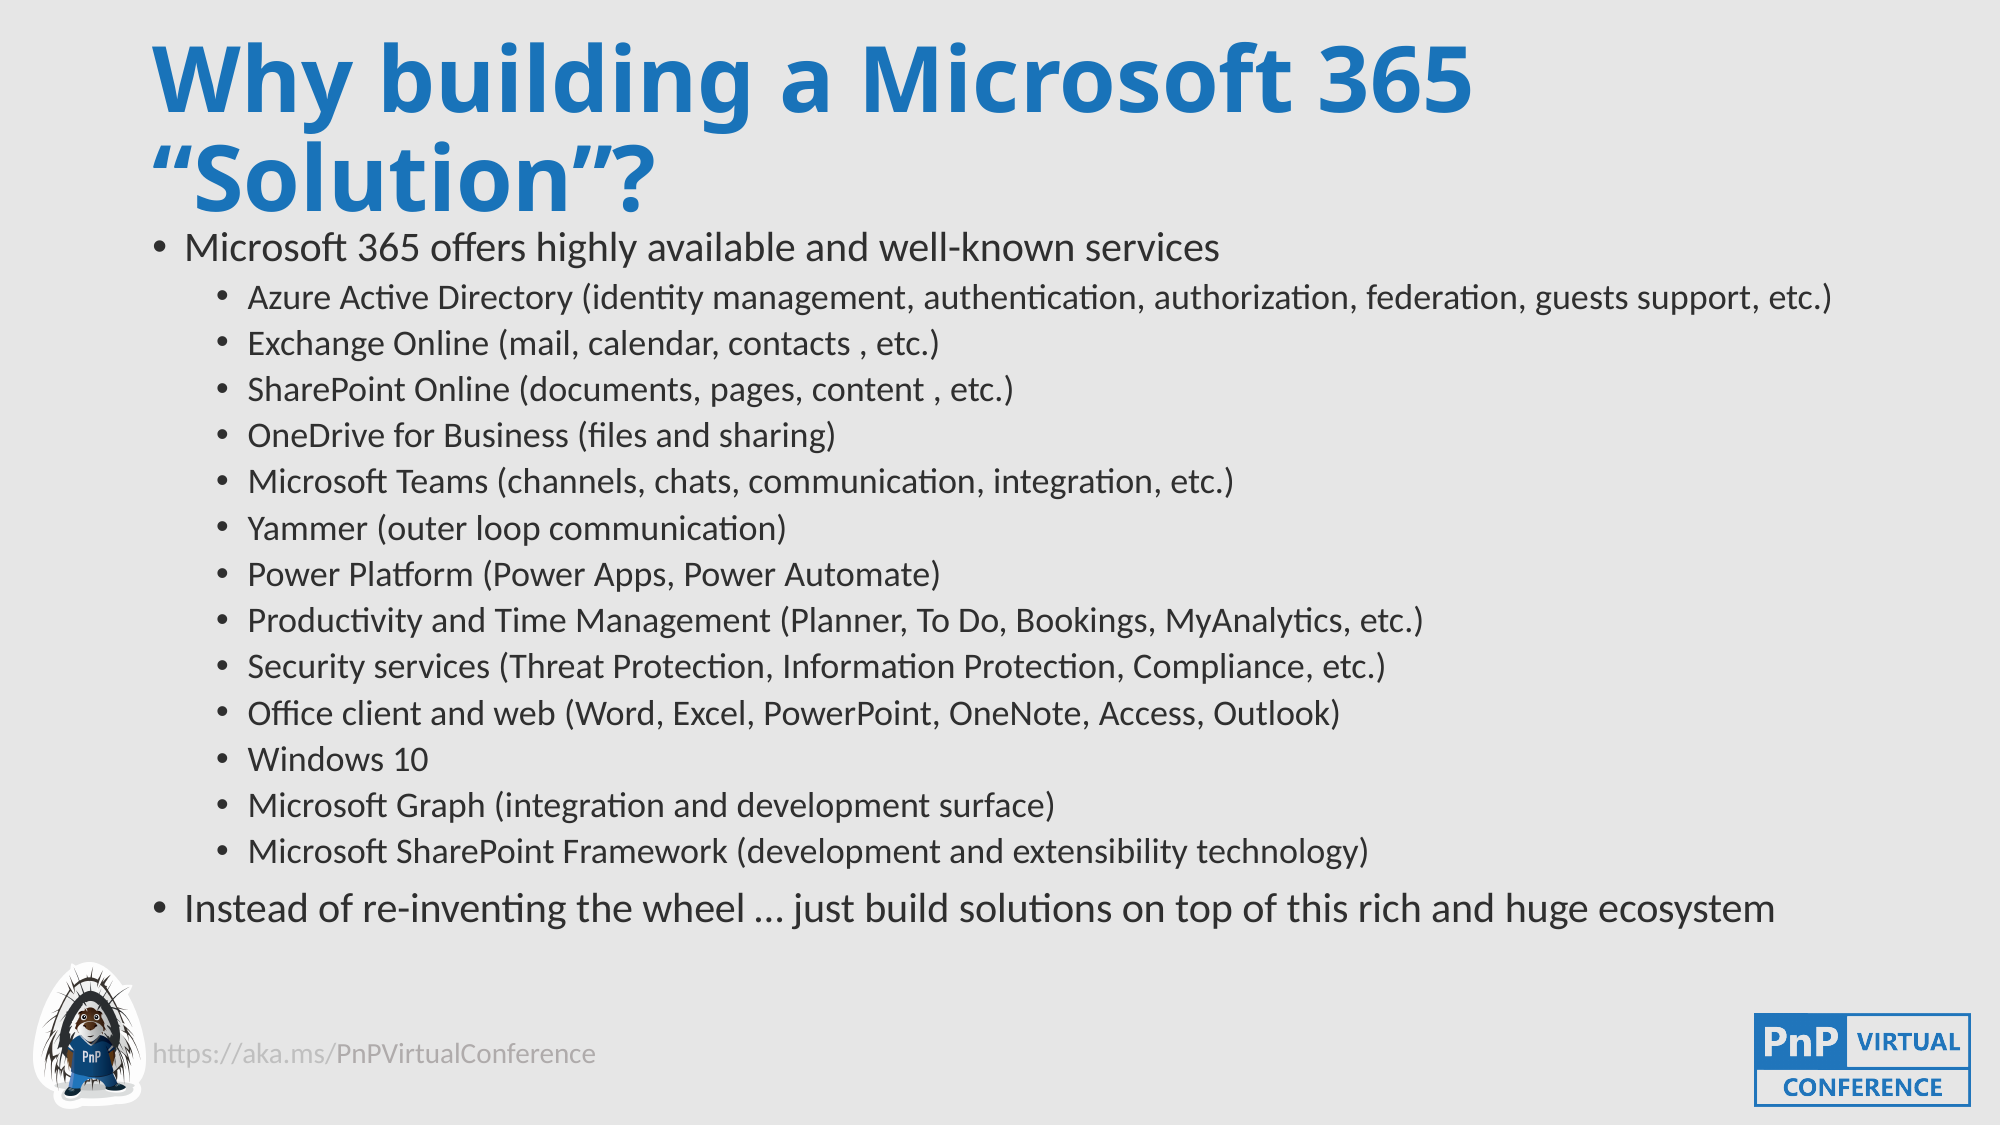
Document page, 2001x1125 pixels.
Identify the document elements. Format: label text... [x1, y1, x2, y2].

picture [33, 962, 146, 1109]
title Why building a Microsoft 365 “Solution”? [137, 59, 1863, 204]
list Microsoft 365 offers highly available and well-known services Azure Active Directory (identity management, authentication, authorization, federation, guests support, etc.) Exchange Online (mail, calendar, contacts , etc.) SharePoint Online (documents, pages, content , etc.) OneDrive for Business (files and sharing) Microsoft Teams (channels, chats, communication, integration, etc.) Yammer (outer loop communication) Power Platform (Power Apps, Power Automate) Productivity and Time Management (Planner, To Do, Bookings, MyAnalytics, etc.) Security services (Threat Protection, Information Protection, Compliance, etc.) Office client and web (Word, Excel, PowerPoint, OneNote, Access, Outlook) Windows 10 Microsoft Graph (integration and development surface) Microsoft SharePoint Framework (development and extensibility technology) Instead of re-inventing the wheel … just build solutions on top of this rich and huge ecosystem [137, 217, 1863, 1014]
picture [1754, 1013, 1971, 1107]
